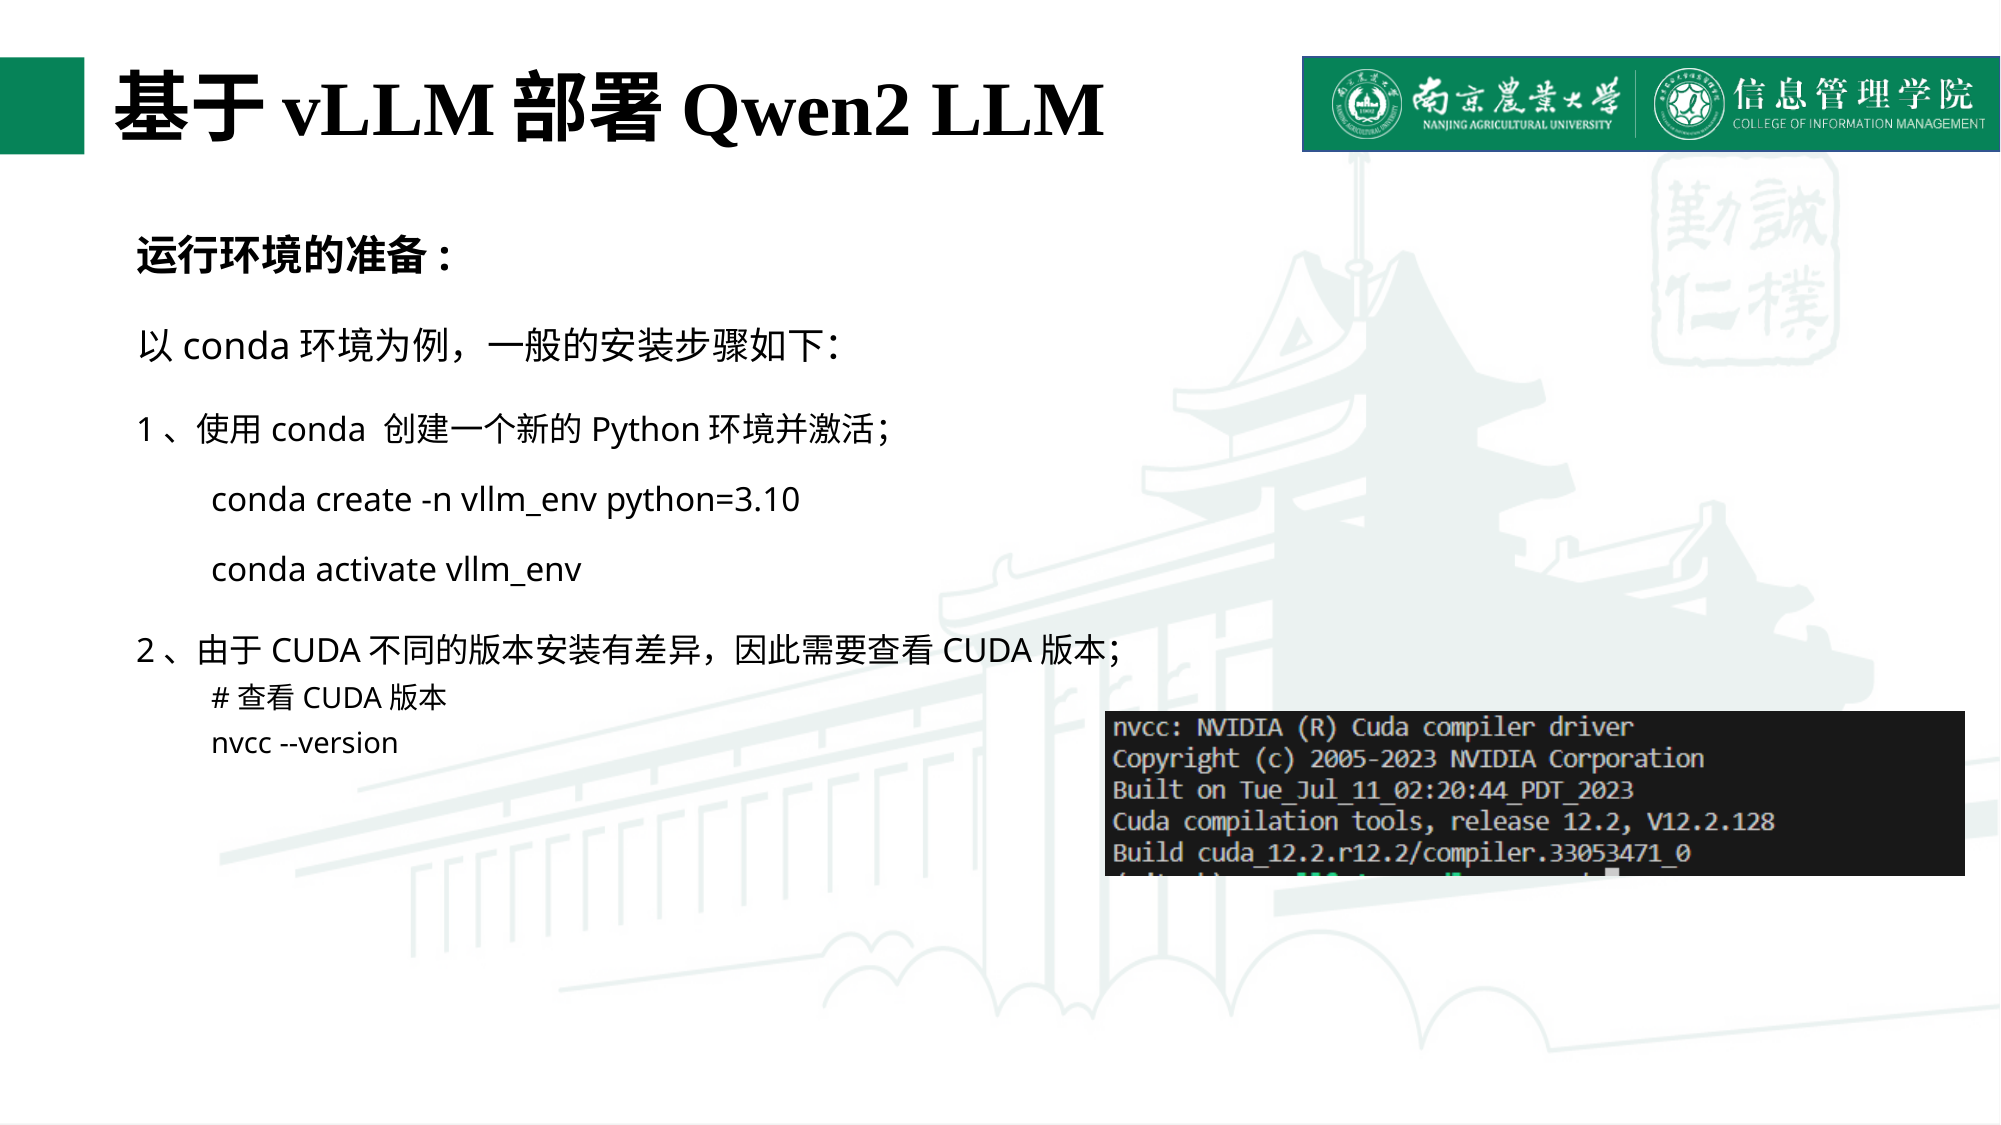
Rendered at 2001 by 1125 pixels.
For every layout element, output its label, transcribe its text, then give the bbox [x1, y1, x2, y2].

title 基于vLLM部署Qwen2 LLM [98, 32, 1248, 188]
picture [1105, 711, 1965, 876]
picture [1332, 68, 1985, 140]
list 运行环境的准备: 以conda环境为例，一般的安装步骤如下： 1、使用conda 创建一个新的Python环境并激活； conda create -n vllm_env python=3.10 conda activate vllm_env 2、由于CUDA不同的版本安装有差异，因此需要查看CUDA版本； #查看CUDA版本 nvcc --version [121, 196, 1782, 961]
